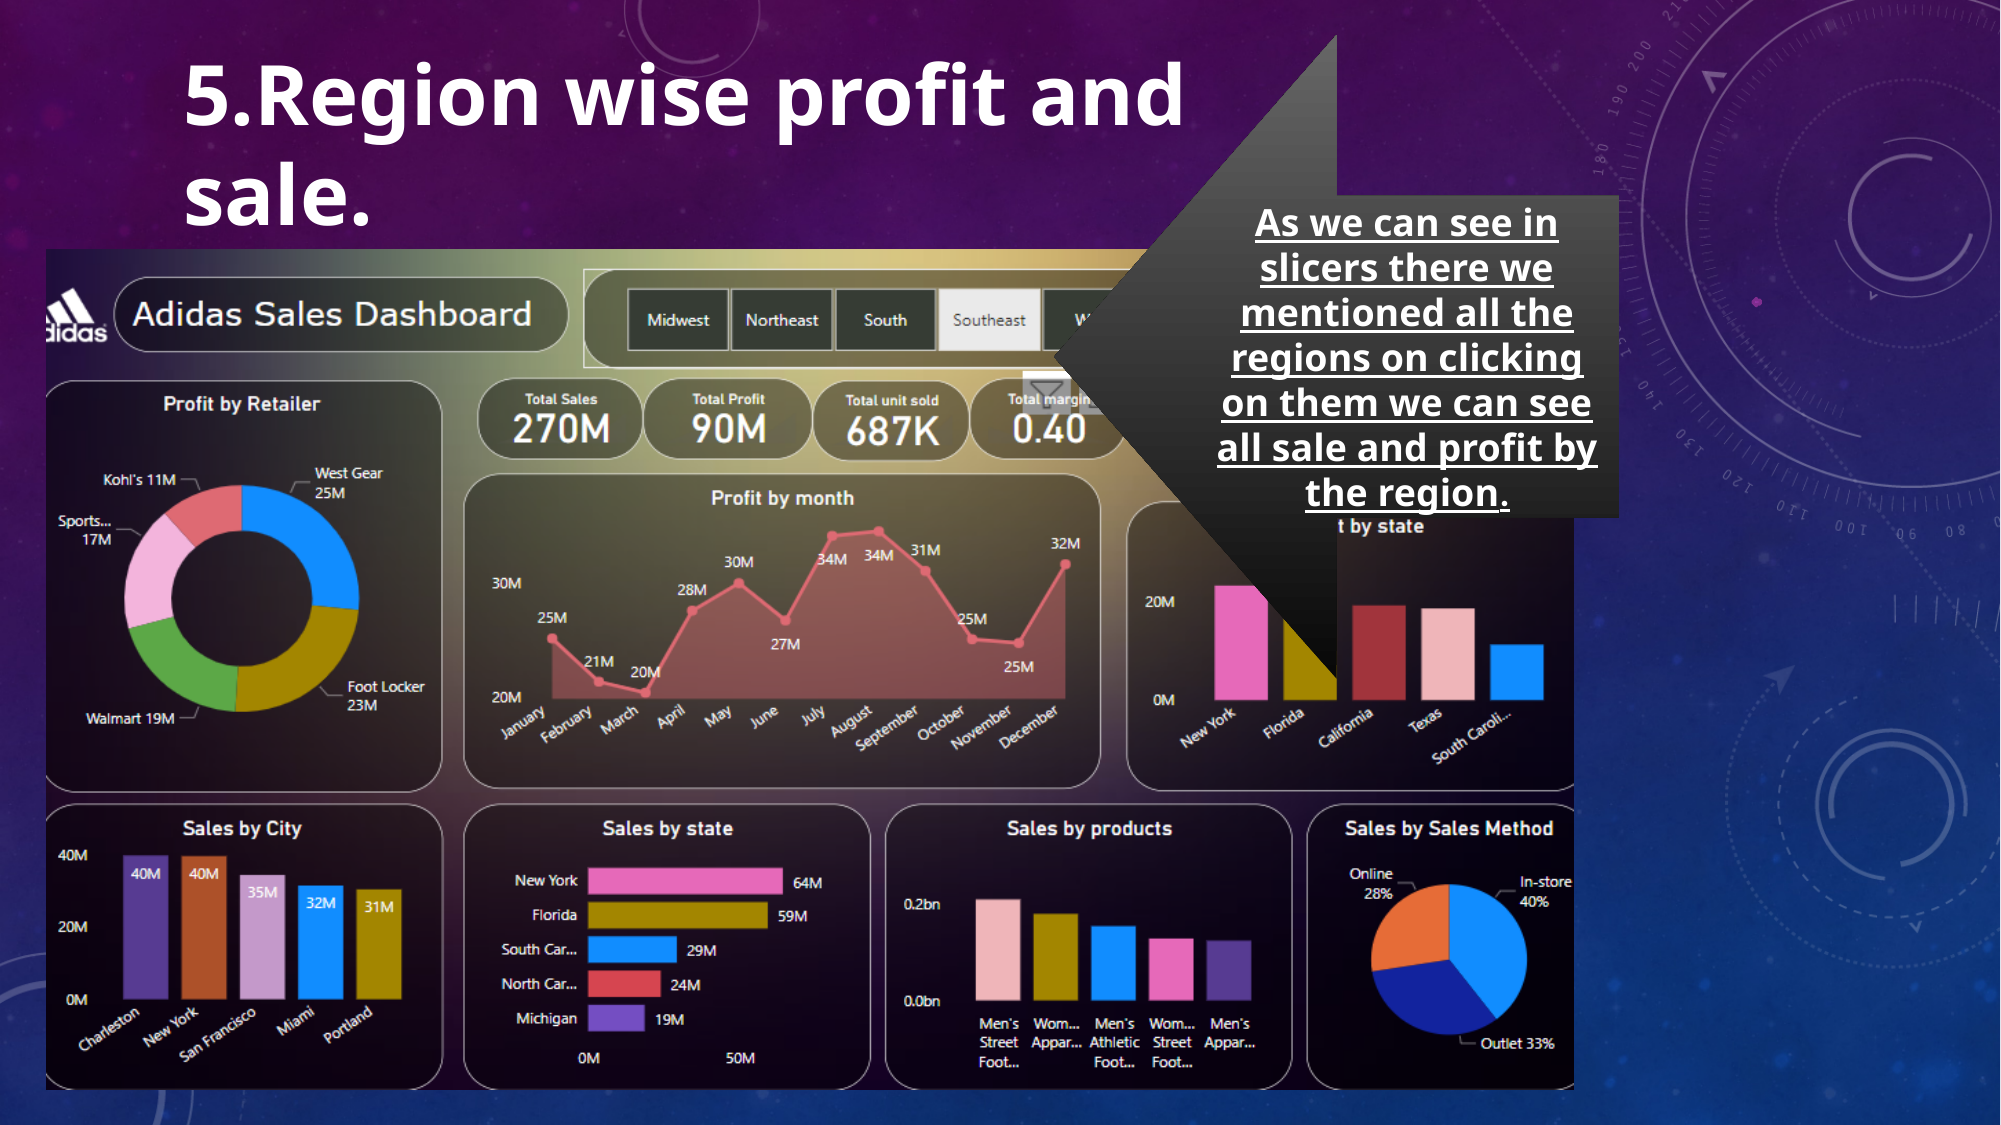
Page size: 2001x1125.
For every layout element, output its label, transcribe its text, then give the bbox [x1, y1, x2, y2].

text_box 5.Region wise profit and sale. [168, 34, 1304, 249]
text_box As we can see in slicers there we mentioned all the regions on clicking on them we can see all sale and profit by the region. [1148, 34, 1619, 518]
text_box [1751, 296, 1762, 308]
picture [0, 0, 2001, 1125]
